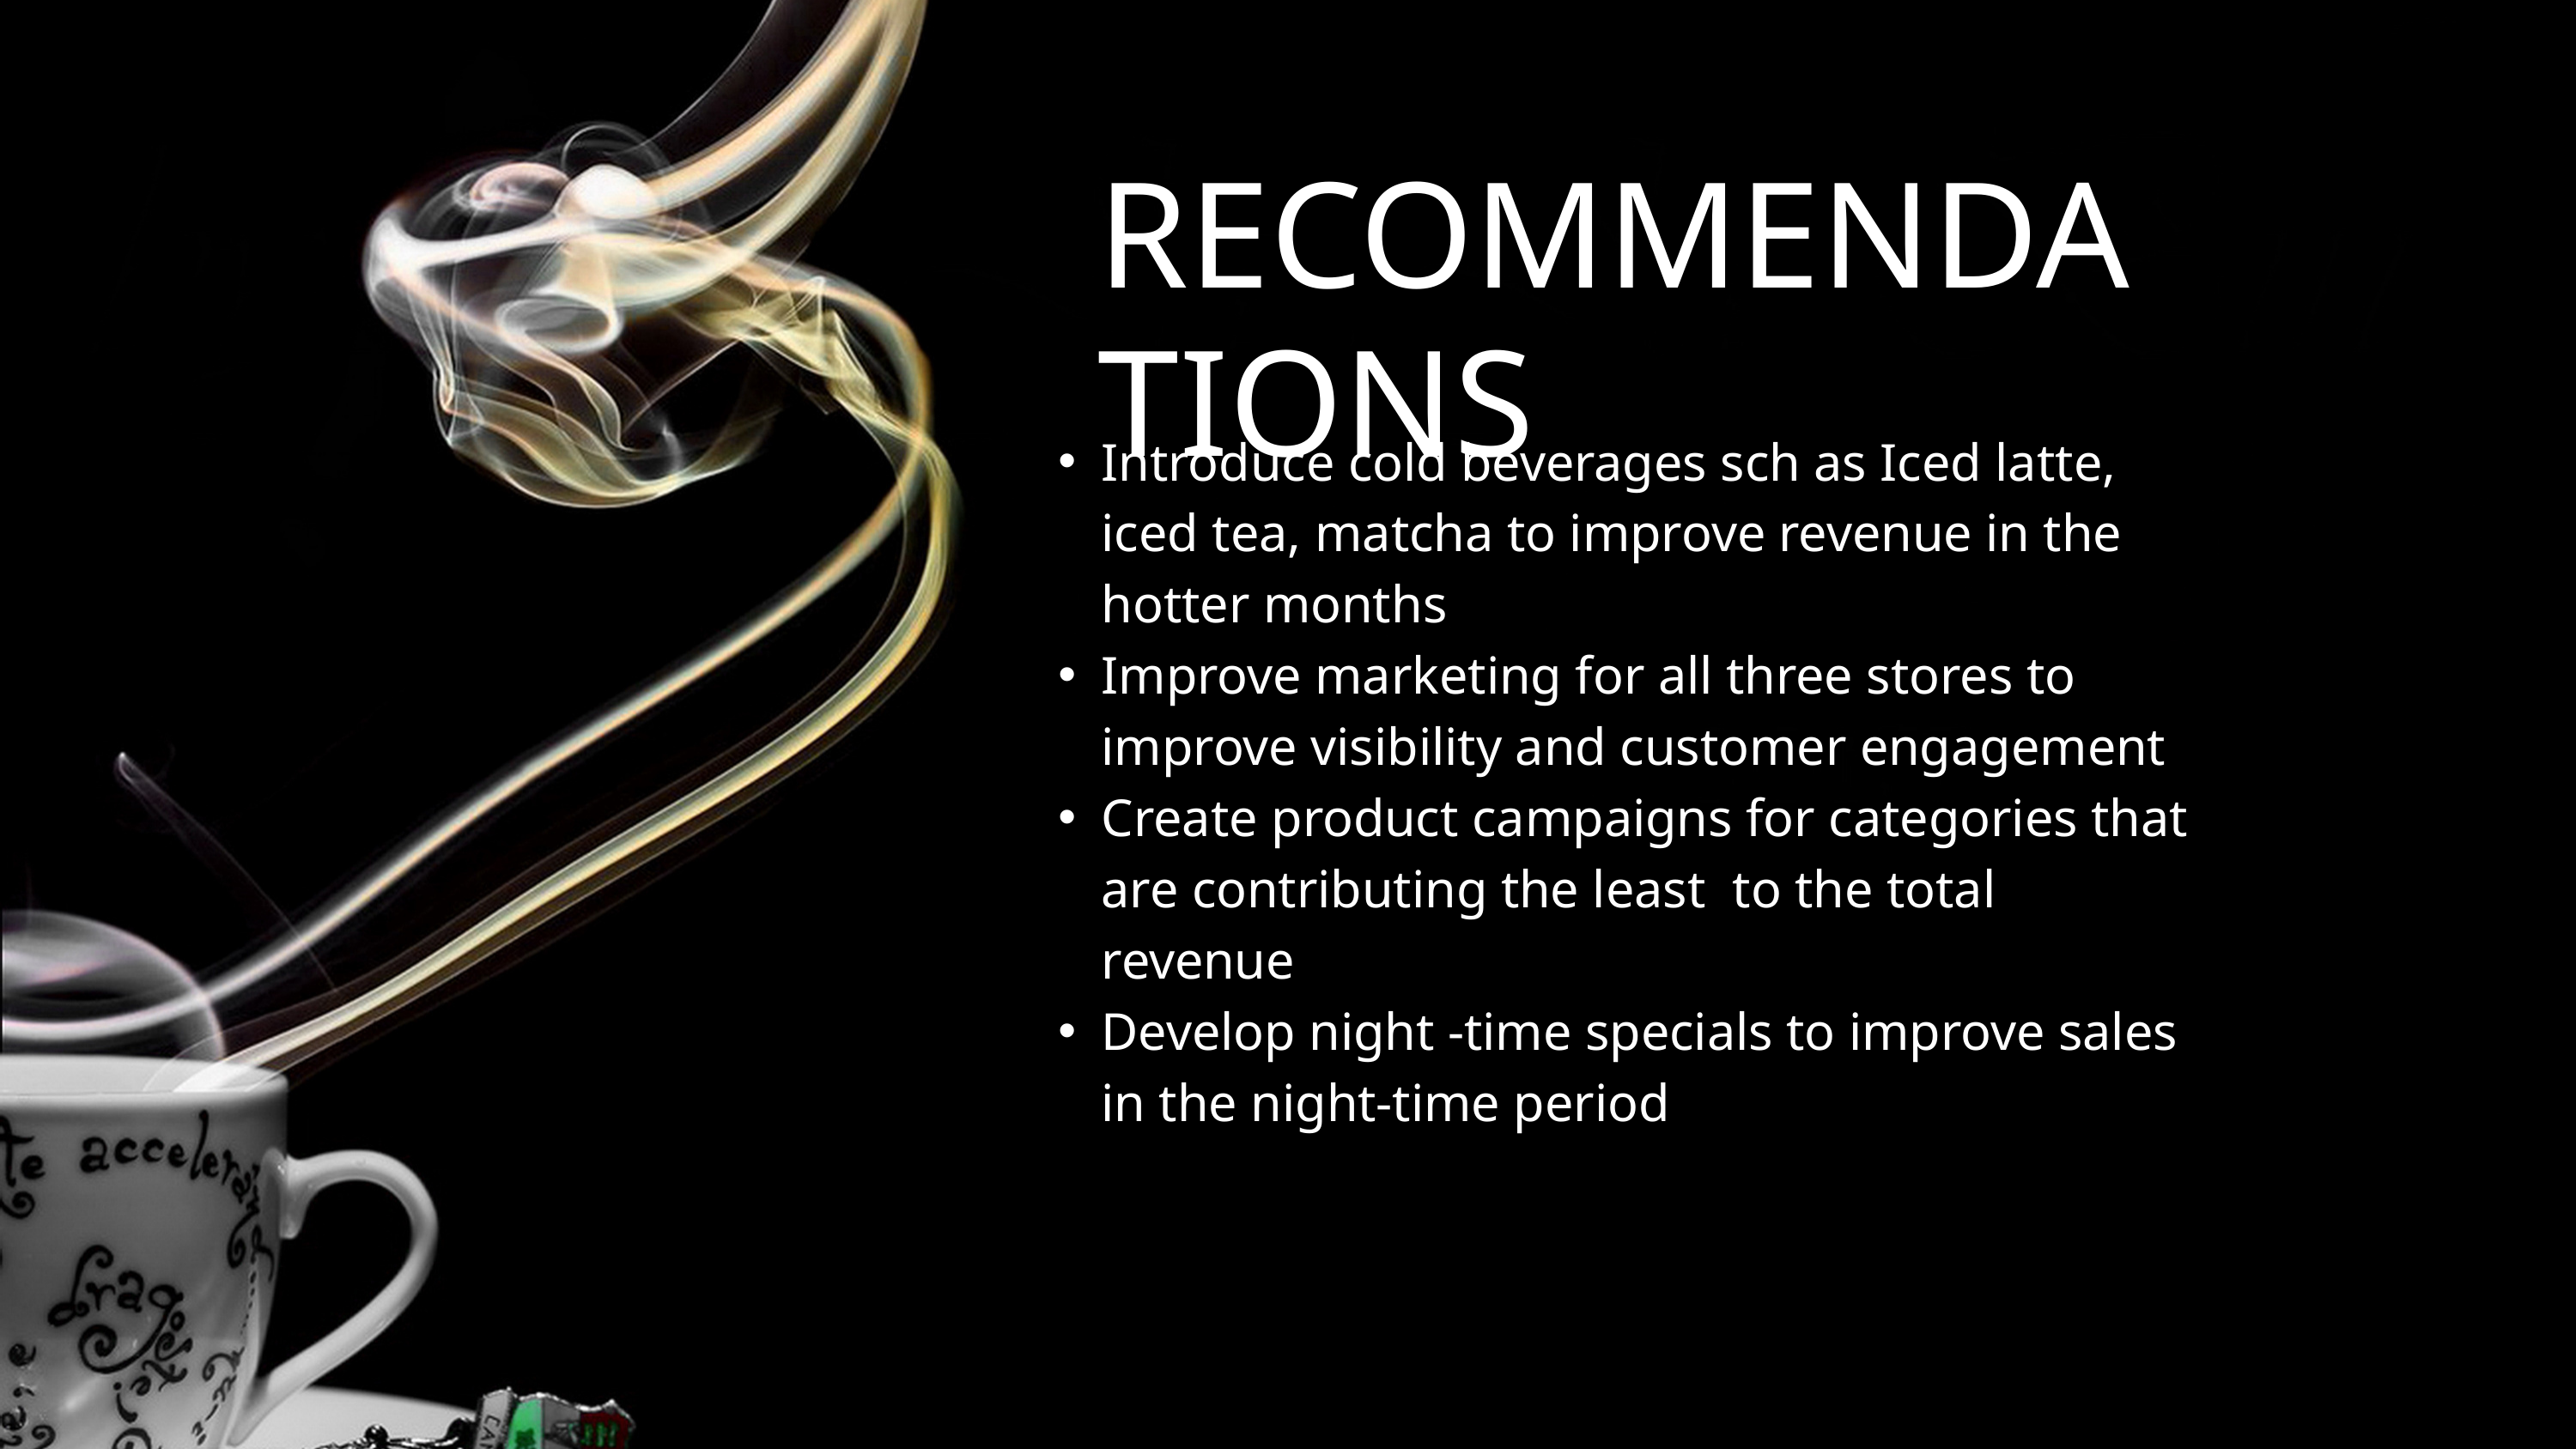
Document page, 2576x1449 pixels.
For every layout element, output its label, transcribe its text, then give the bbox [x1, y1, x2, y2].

text_box RECOMMENDATIONS [1097, 149, 2177, 419]
text_box [0, 0, 2576, 1449]
text_box Introduce cold beverages sch as Iced latte, iced tea, matcha to improve revenue in the hotter months Improve marketing for all three stores to improve visibility and customer engagement Create product campaigns for categories that are contributing the least to the total revenue Develop night -time specials to improve sales in the night-time period [1014, 419, 2202, 1132]
